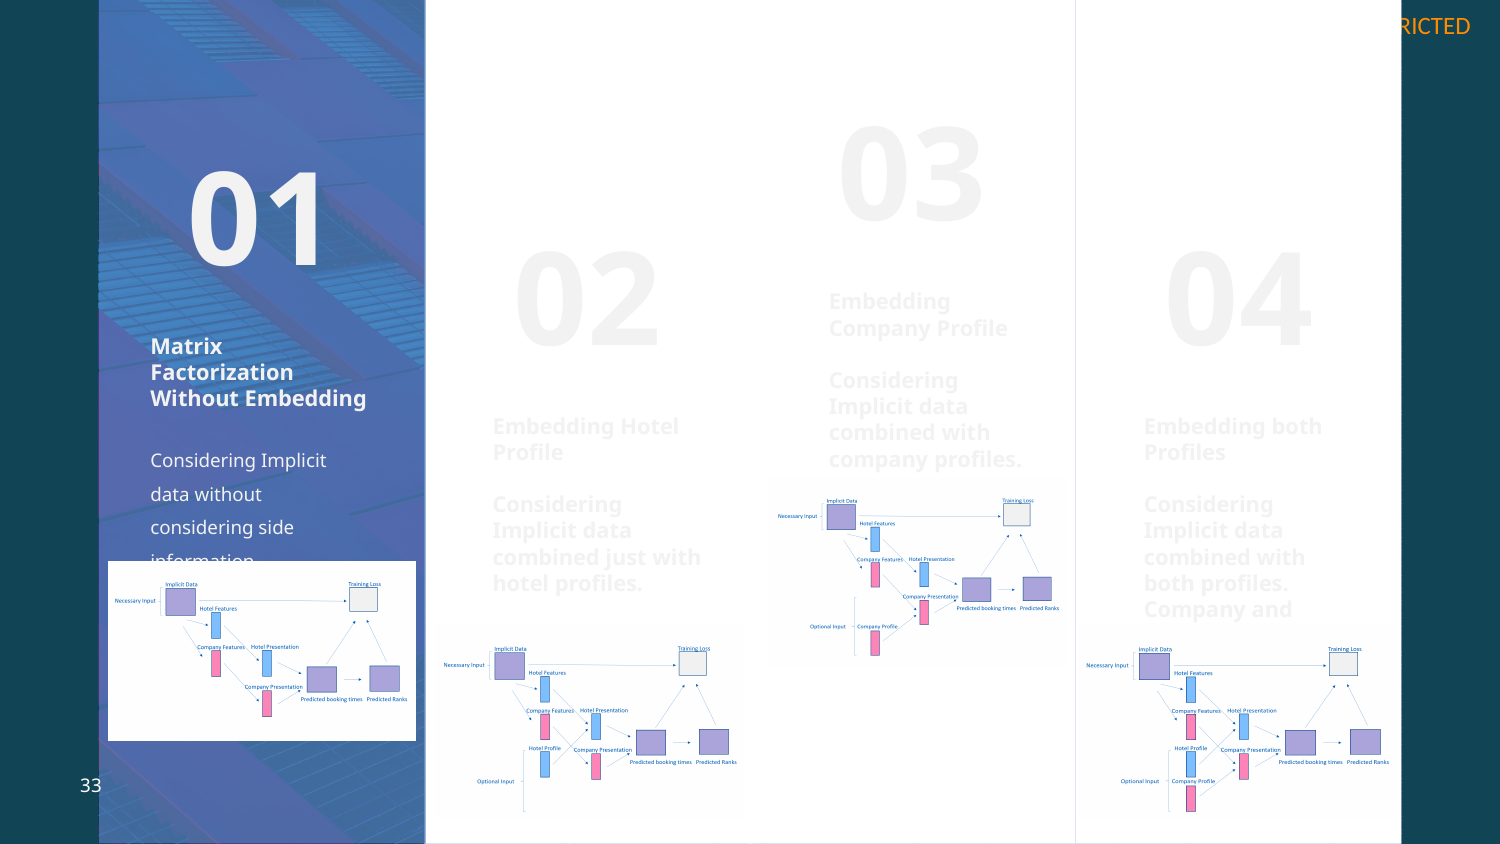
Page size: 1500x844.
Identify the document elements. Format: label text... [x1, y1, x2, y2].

picture [98, 0, 1402, 844]
text_box 33 [65, 770, 93, 800]
